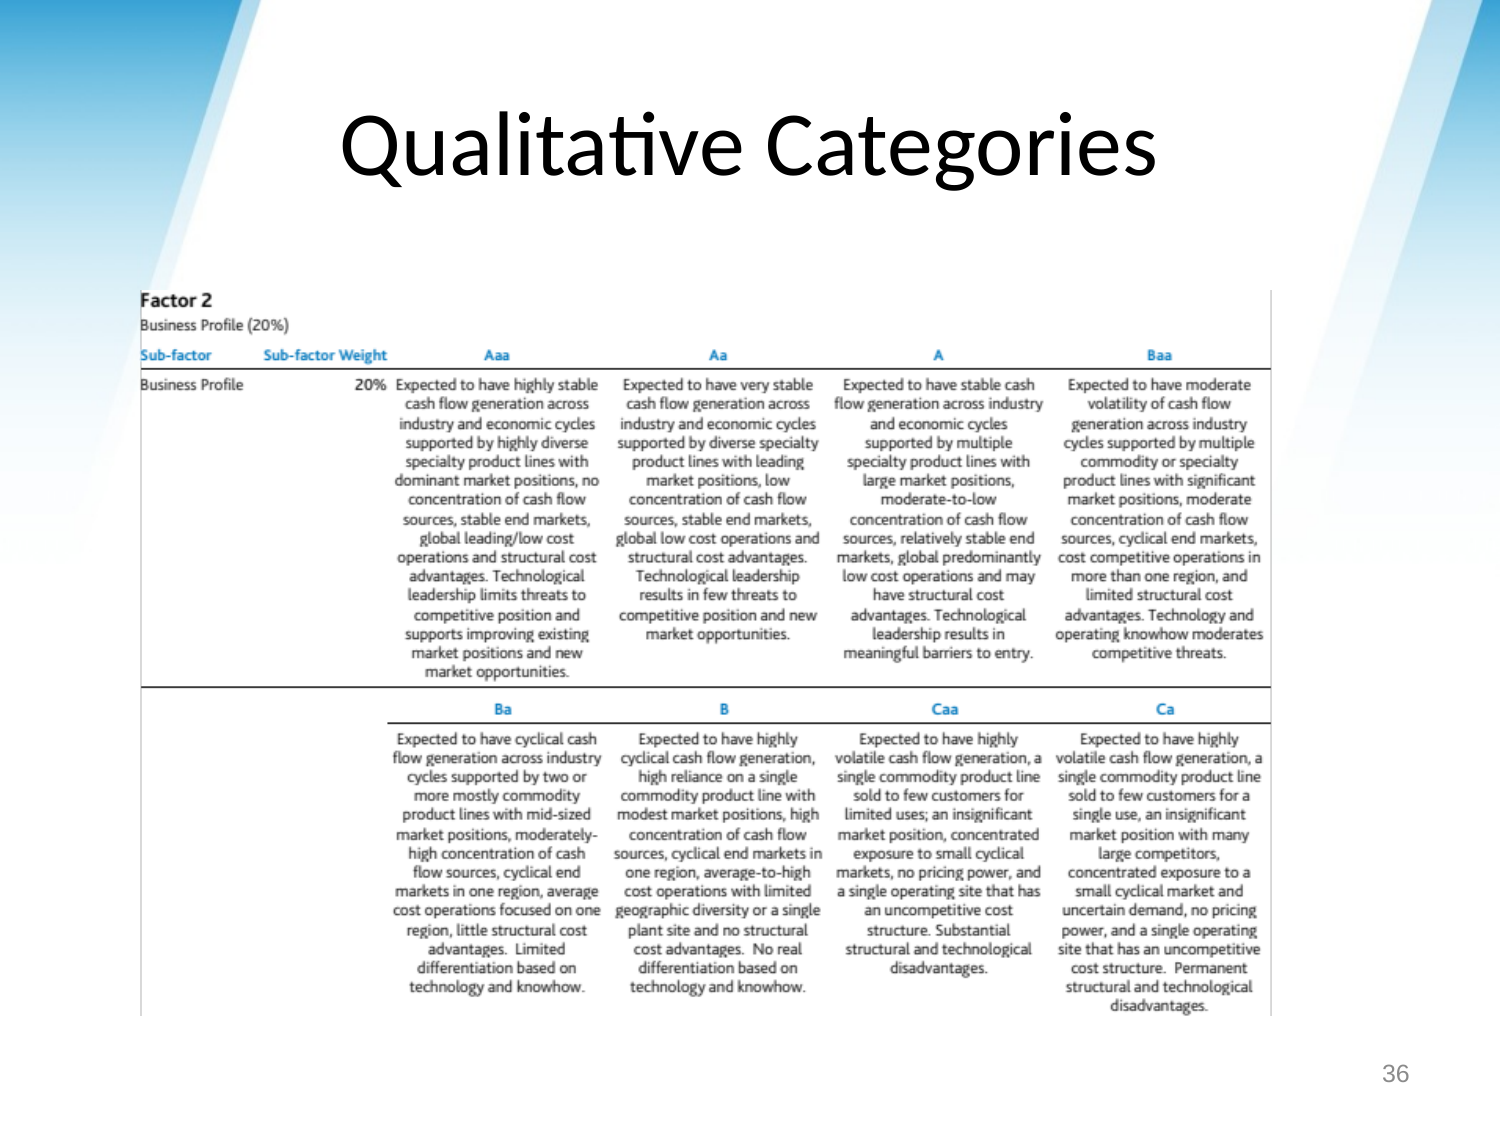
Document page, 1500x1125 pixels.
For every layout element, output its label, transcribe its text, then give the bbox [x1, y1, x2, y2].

picture [0, 0, 1500, 1017]
title Qualitative Categories [75, 45, 1425, 233]
slide_number 36 [1074, 1042, 1425, 1103]
